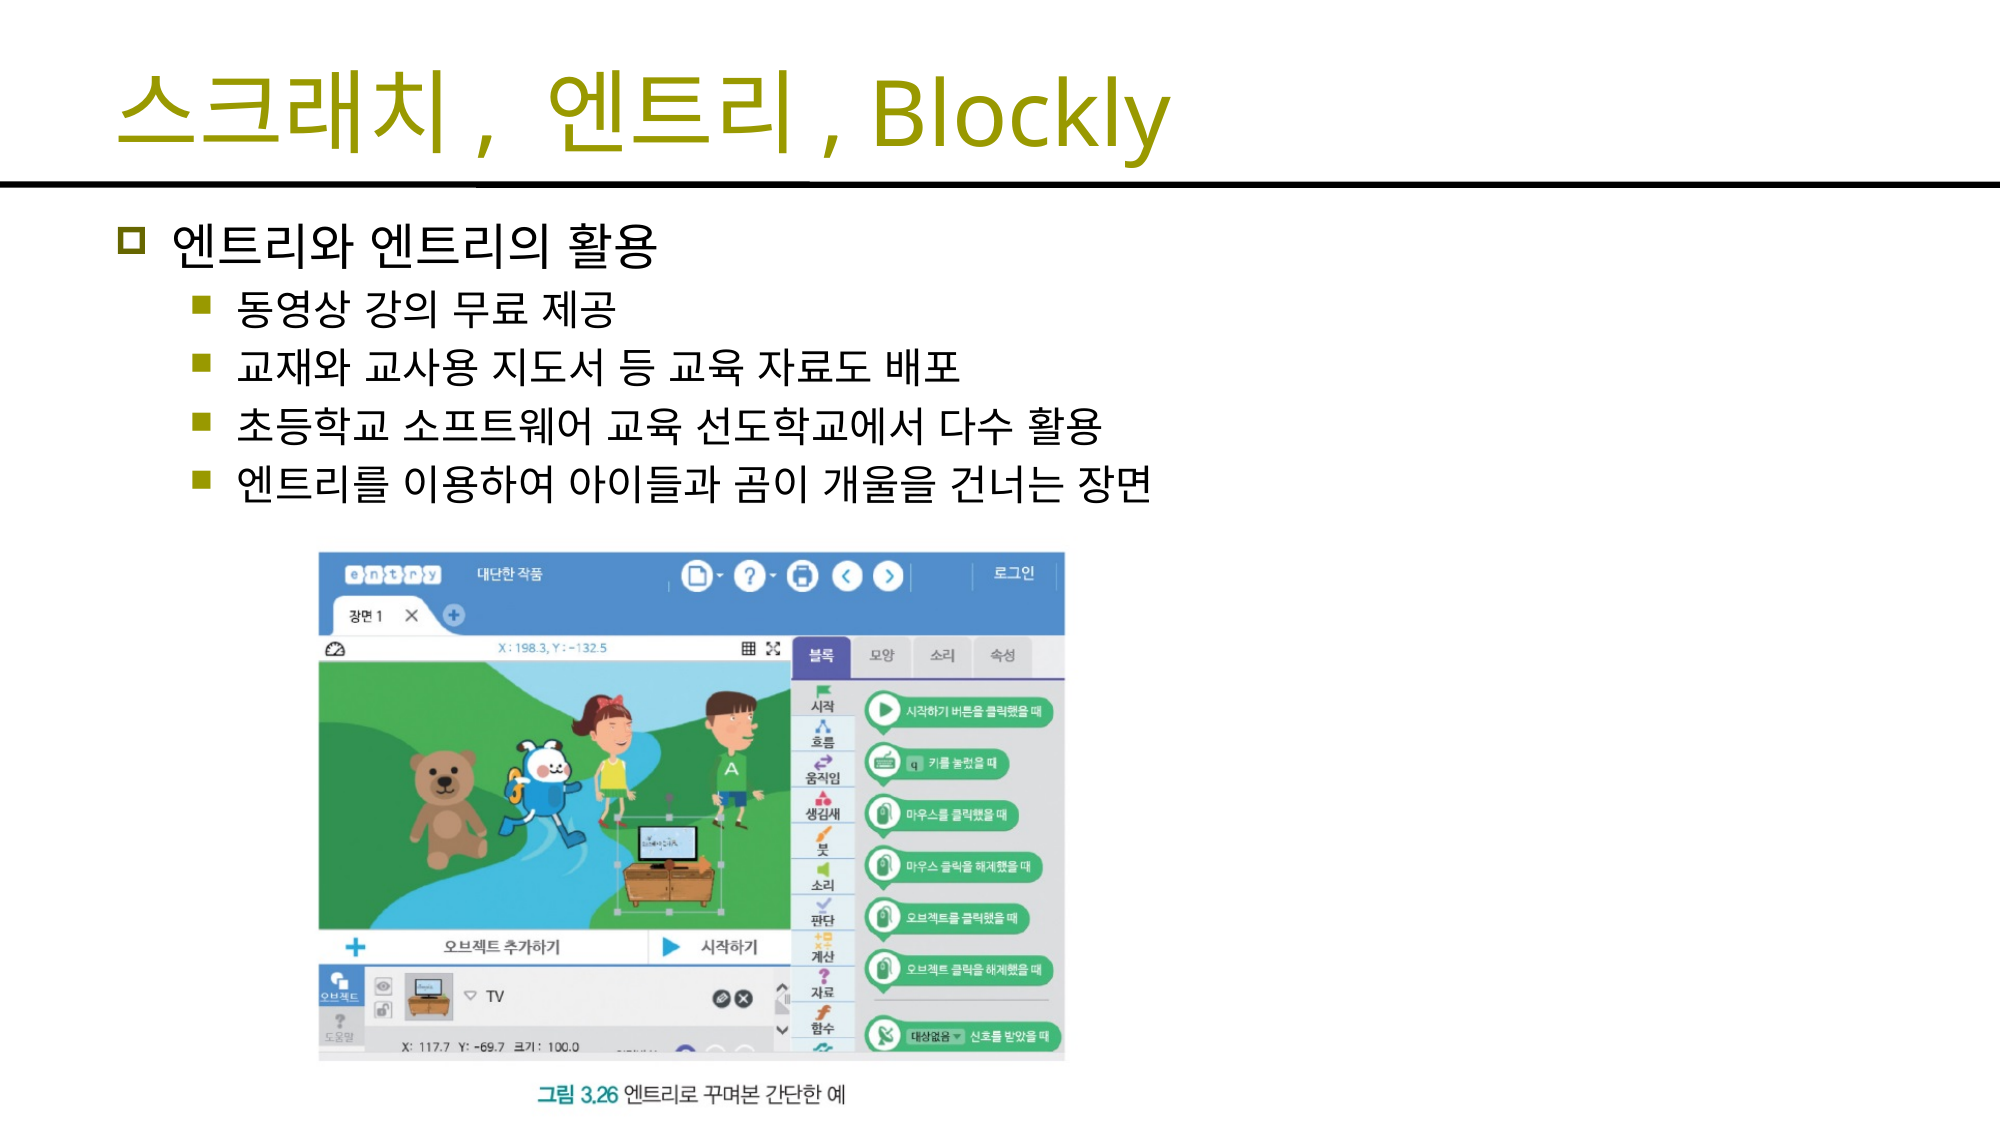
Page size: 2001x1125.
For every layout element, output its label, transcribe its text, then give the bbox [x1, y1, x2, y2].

picture [300, 536, 1083, 1122]
title 스크래치, 엔트리, Blockly [99, 45, 1900, 173]
list 엔트리와 엔트리의 활용 동영상 강의 무료 제공 교재와 교사용 지도서 등 교육 자료도 배포 초등학교 소프트웨어 교육 선도학교에서 다수 활용 엔트리를 이용하여 아이들과 곰이 개울을 건너는 장면 [99, 208, 1900, 1006]
